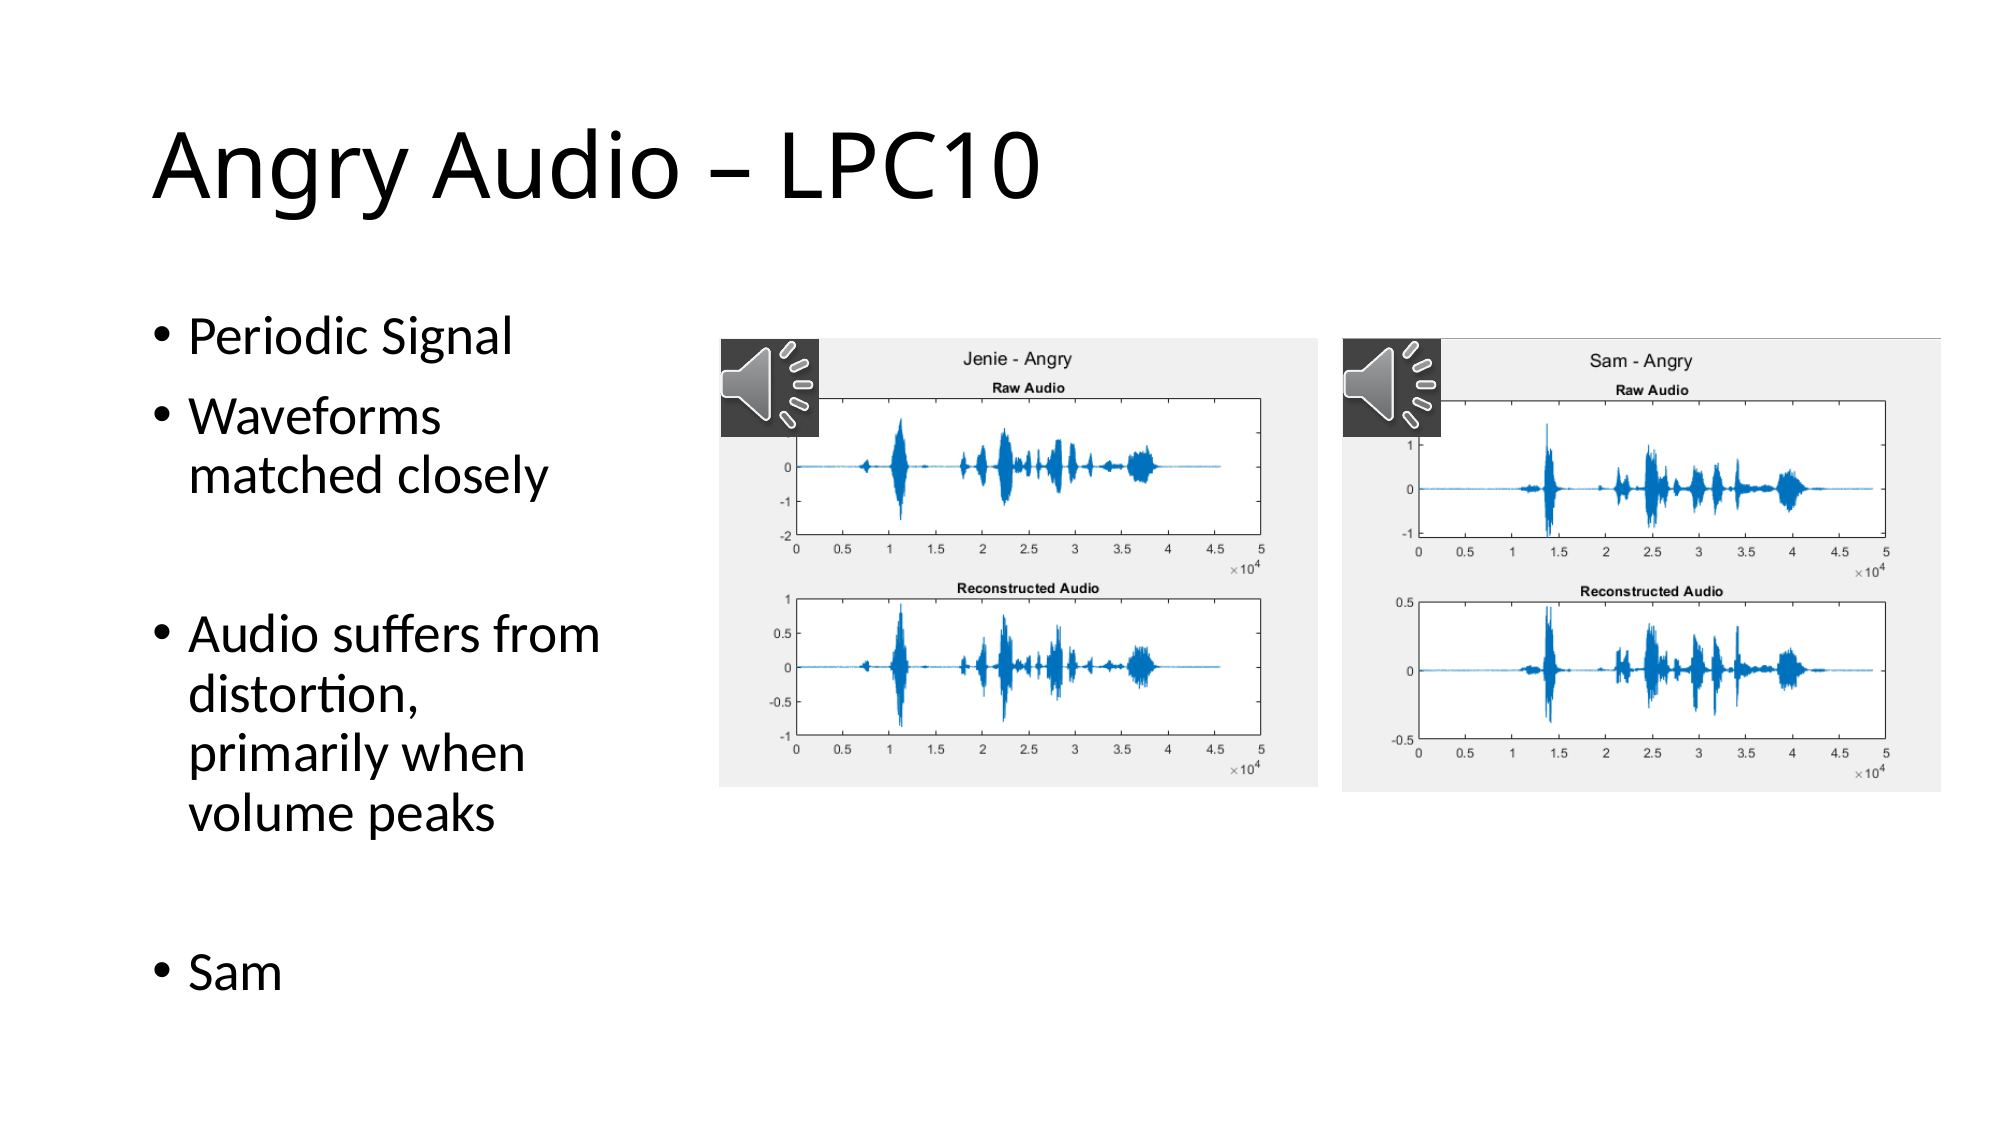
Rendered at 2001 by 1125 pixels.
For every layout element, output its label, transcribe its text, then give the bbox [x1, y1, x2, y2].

picture [1342, 337, 1941, 792]
picture [719, 337, 1318, 788]
title Angry Audio – LPC10 [137, 59, 1863, 278]
list Periodic Signal Waveforms matched closely Audio suffers from distortion, primarily when volume peaks Sam [137, 299, 624, 1014]
